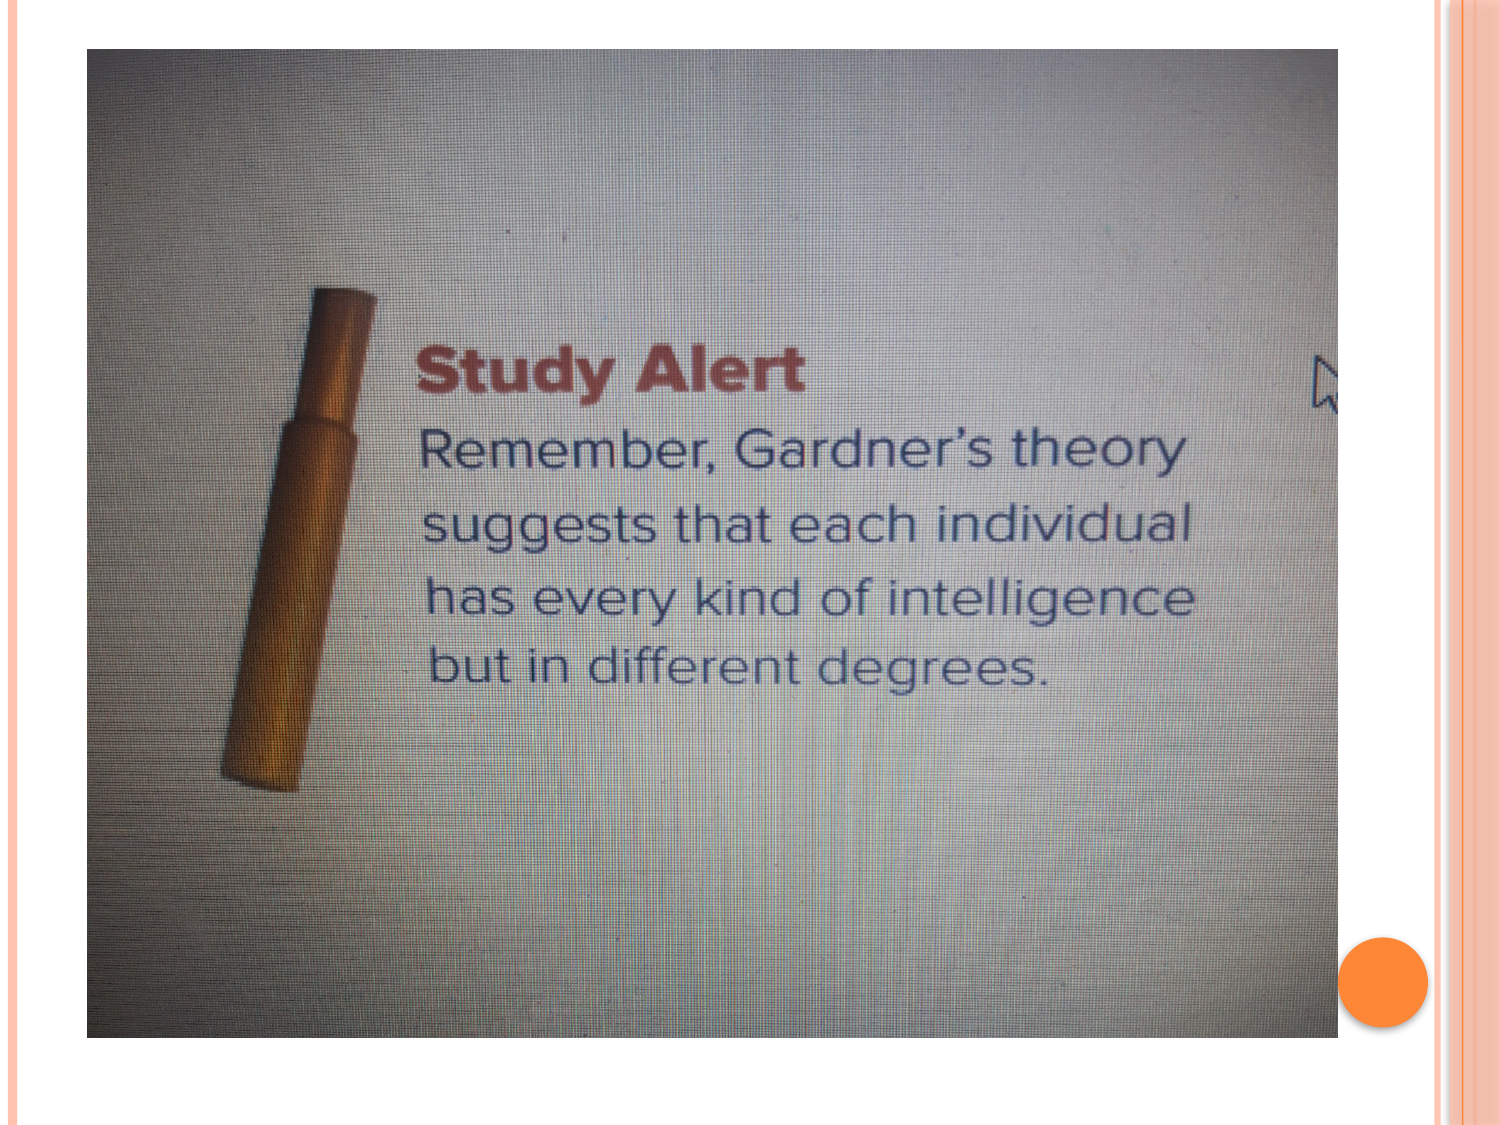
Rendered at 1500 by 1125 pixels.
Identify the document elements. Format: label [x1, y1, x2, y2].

list [86, 49, 1339, 1038]
